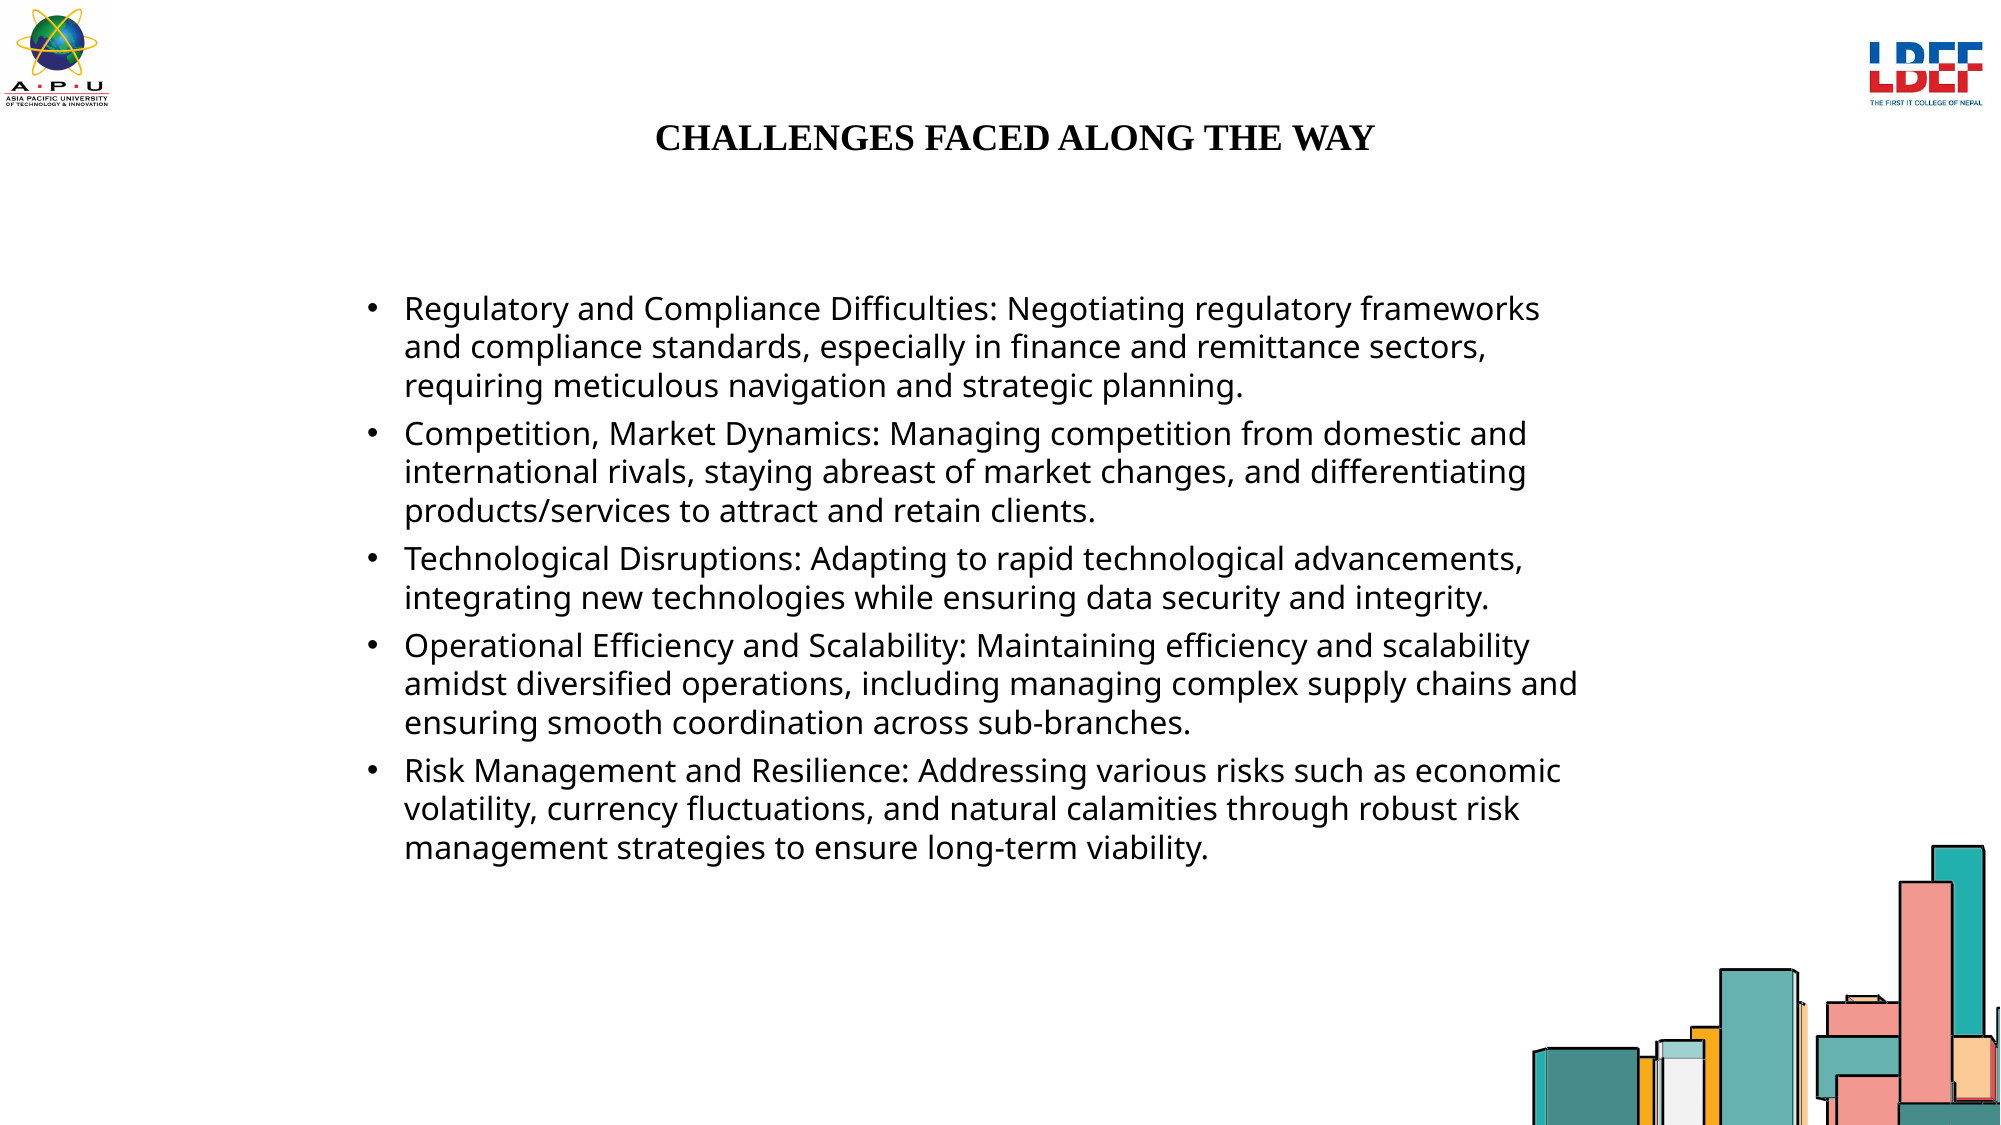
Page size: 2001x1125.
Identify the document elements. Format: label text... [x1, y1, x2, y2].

picture [1852, 0, 2000, 148]
picture [1471, 834, 2000, 1125]
list Regulatory and Compliance Difficulties: Negotiating regulatory frameworks and compliance standards, especially in finance and remittance sectors, requiring meticulous navigation and strategic planning. Competition, Market Dynamics: Managing competition from domestic and international rivals, staying abreast of market changes, and differentiating products/services to attract and retain clients. Technological Disruptions: Adapting to rapid technological advancements, integrating new technologies while ensuring data security and integrity. Operational Efficiency and Scalability: Maintaining efficiency and scalability amidst diversified operations, including managing complex supply chains and ensuring smooth coordination across sub-branches. Risk Management and Resilience: Addressing various risks such as economic volatility, currency fluctuations, and natural calamities through robust risk management strategies to ensure long-term viability. [352, 280, 1604, 886]
picture [0, 0, 113, 112]
title Challenges Faced Along the way [217, 82, 1823, 167]
